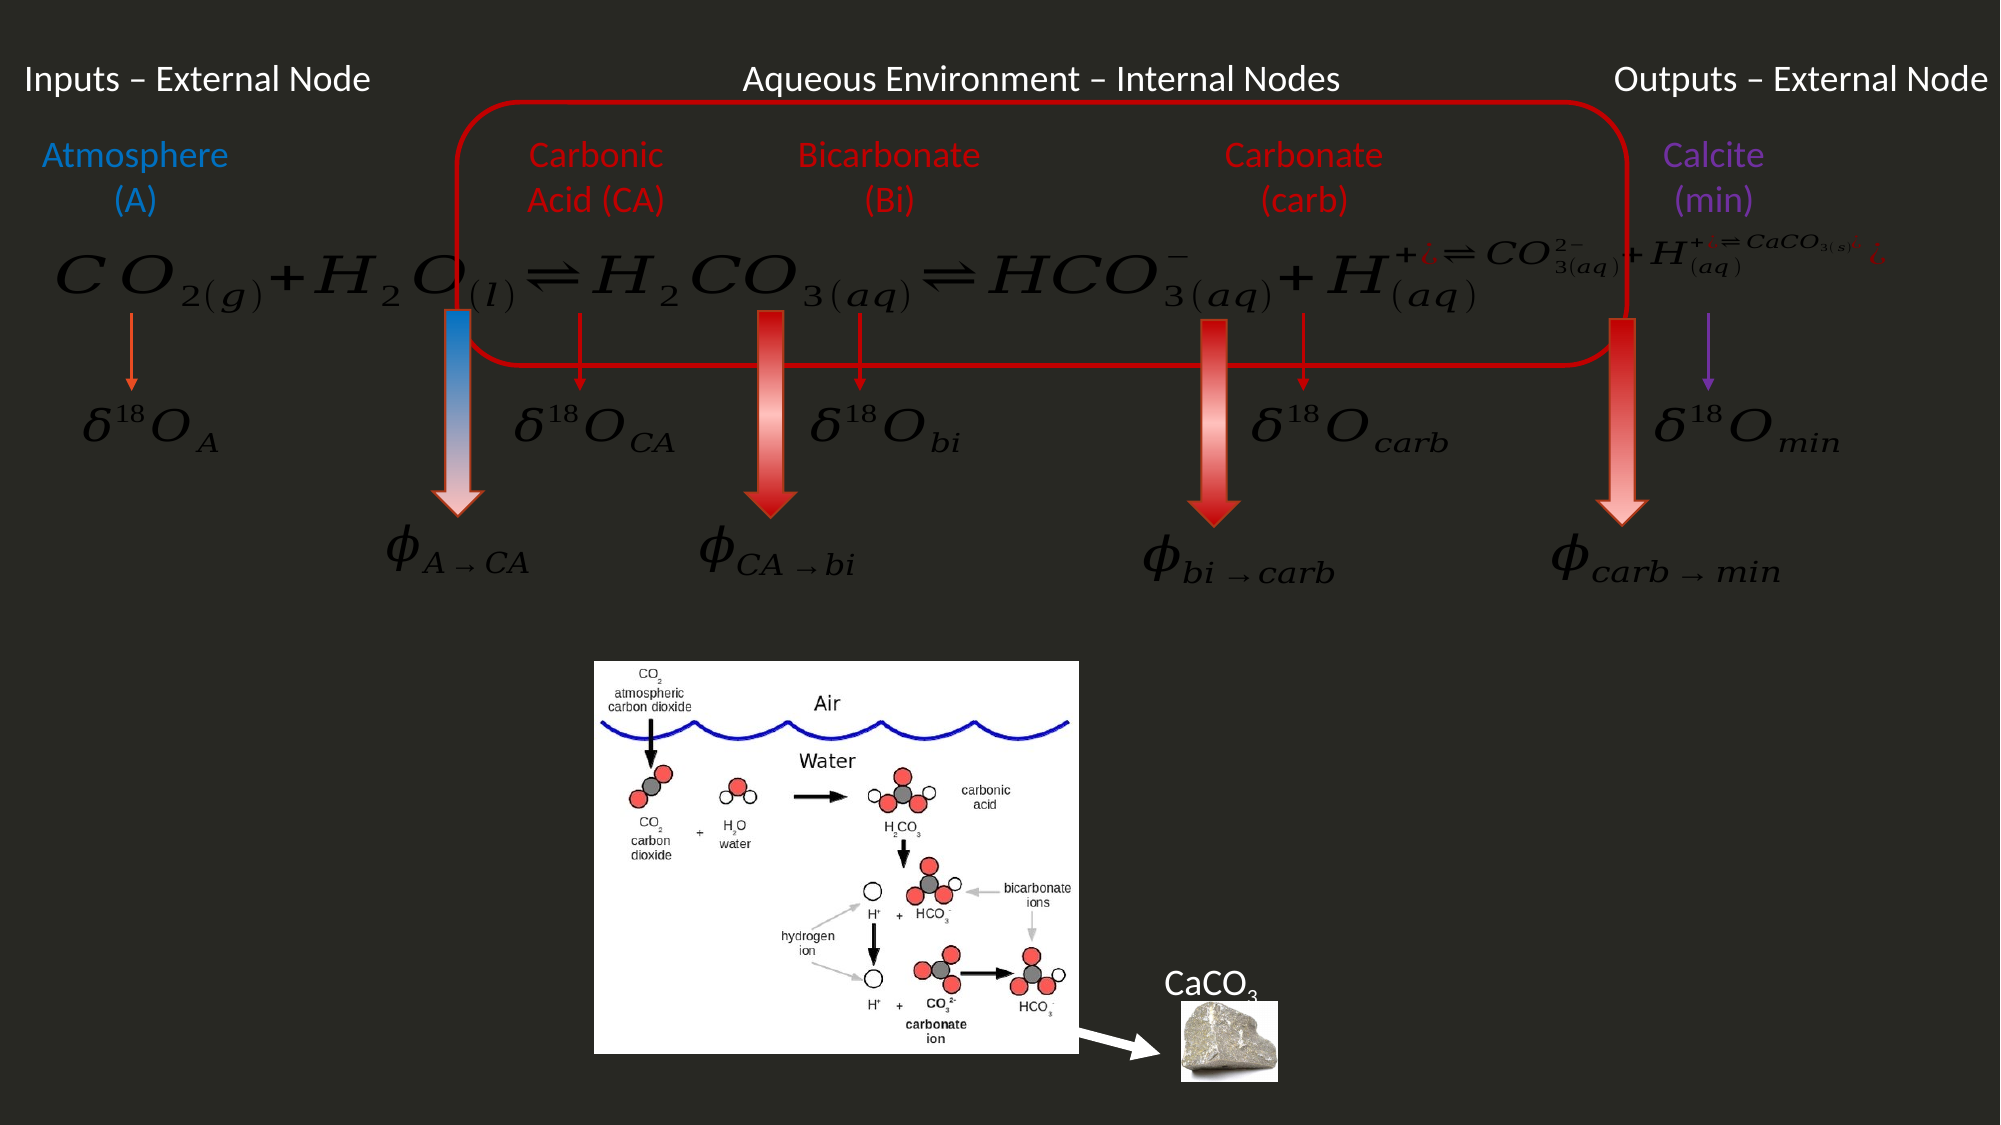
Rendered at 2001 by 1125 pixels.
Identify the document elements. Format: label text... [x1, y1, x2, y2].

text_box [455, 101, 1629, 367]
text_box [1186, 318, 1242, 529]
text_box Aqueous Environment – Internal Nodes [727, 46, 1357, 107]
text_box [1594, 318, 1650, 528]
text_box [593, 661, 1298, 1082]
text_box Atmosphere (A) [26, 122, 244, 227]
text_box Inputs – External Node [9, 46, 387, 107]
text_box Calcite (min) [1648, 122, 1780, 227]
text_box [743, 310, 799, 520]
text_box [430, 308, 486, 519]
text_box Outputs – External Node [1599, 46, 2000, 107]
